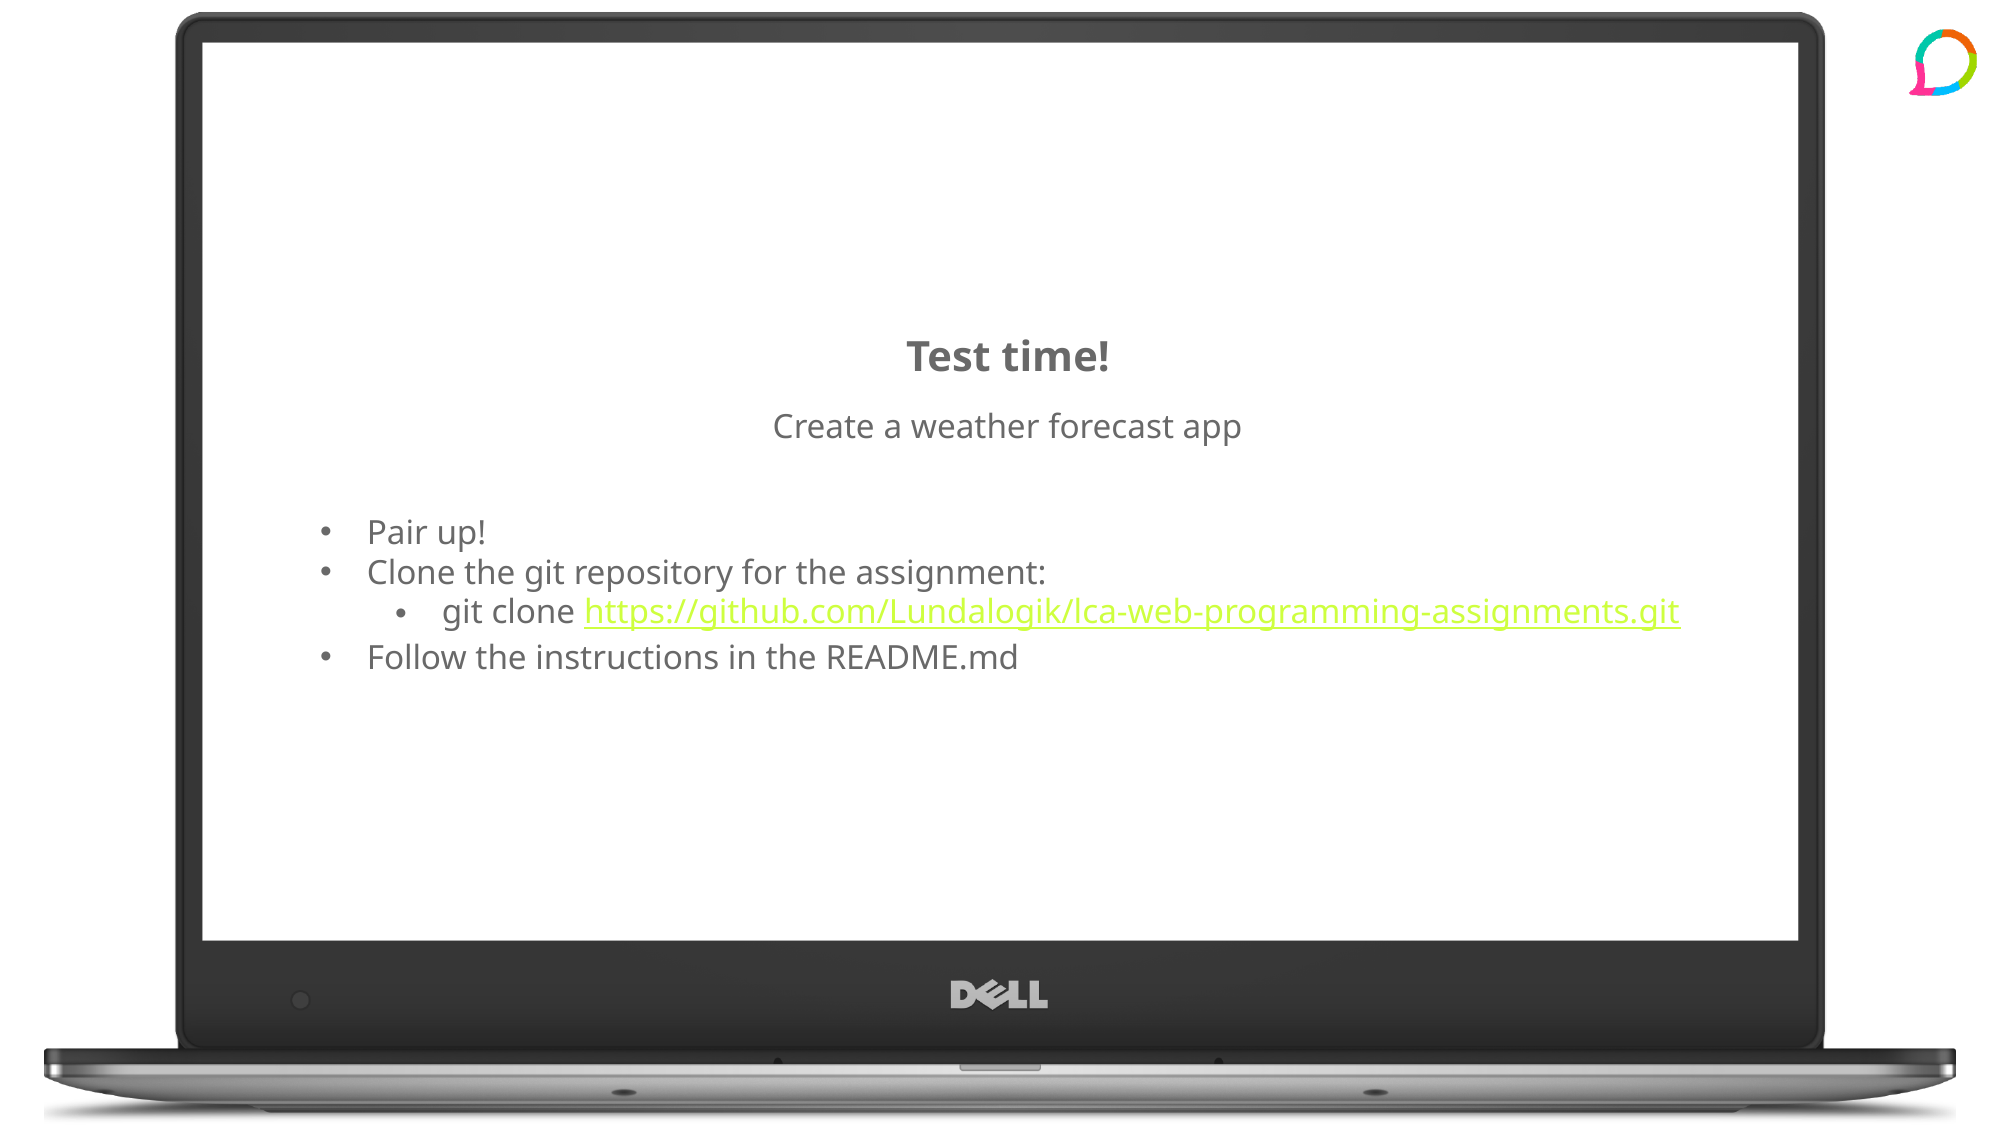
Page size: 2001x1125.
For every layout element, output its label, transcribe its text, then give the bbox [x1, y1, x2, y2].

text_box Pair up! Clone the git repository for the assignment: git clone https://github.com/Lundalogik/lca-web-programming-assignments.git Follow the instructions in the README.md [305, 503, 1800, 684]
text_box Test time! [685, 327, 1331, 402]
text_box Create a weather forecast app [685, 402, 1331, 503]
picture [44, 0, 1983, 1125]
